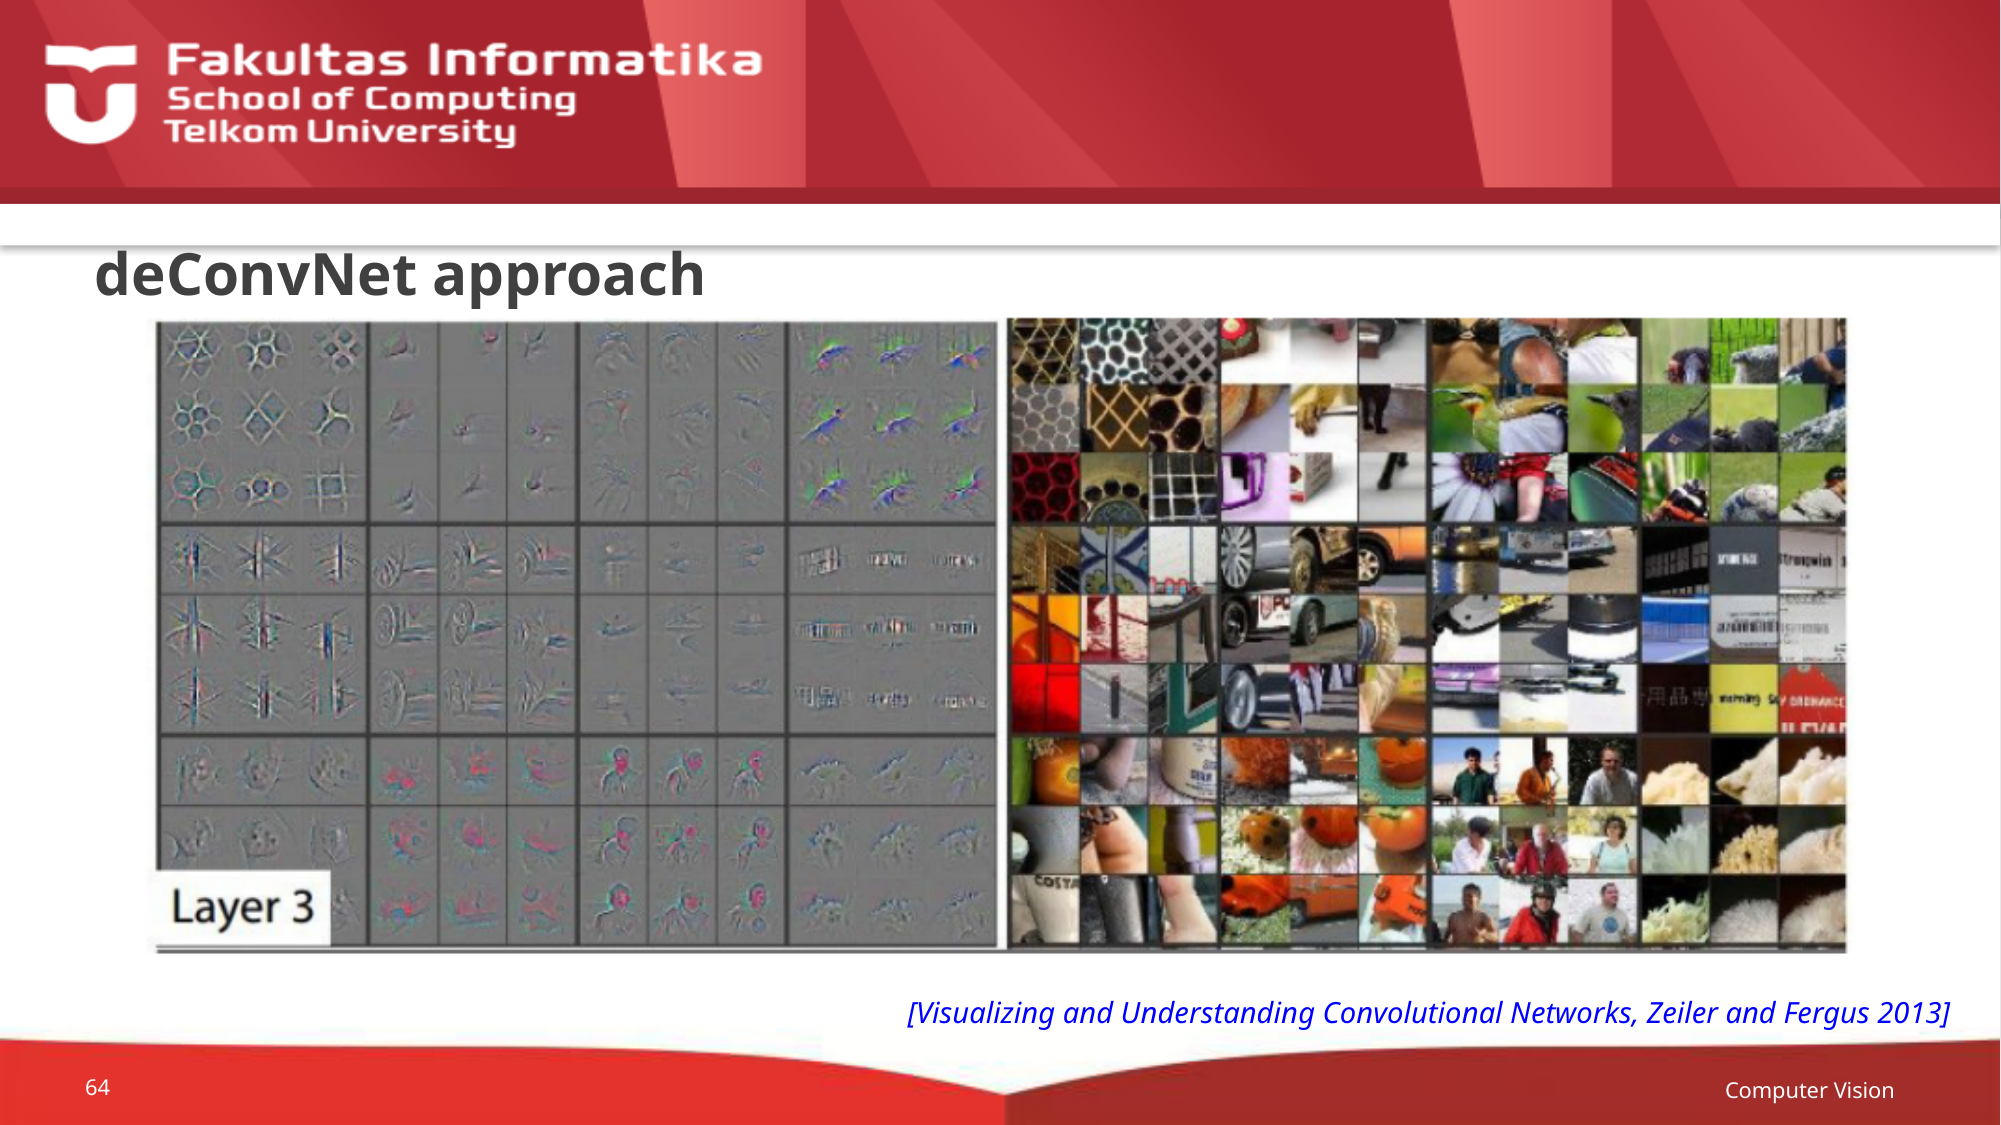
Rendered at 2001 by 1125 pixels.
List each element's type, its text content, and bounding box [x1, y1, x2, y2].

slide_number 64 [85, 1058, 164, 1119]
text_box [Visualizing and Understanding Convolutional Networks, Zeiler and Fergus 2013] [892, 987, 1975, 1037]
picture [0, 0, 2001, 1125]
picture [142, 311, 1858, 967]
list Computer Vision [1185, 1058, 1911, 1119]
title deConvNet approach [79, 219, 1901, 325]
